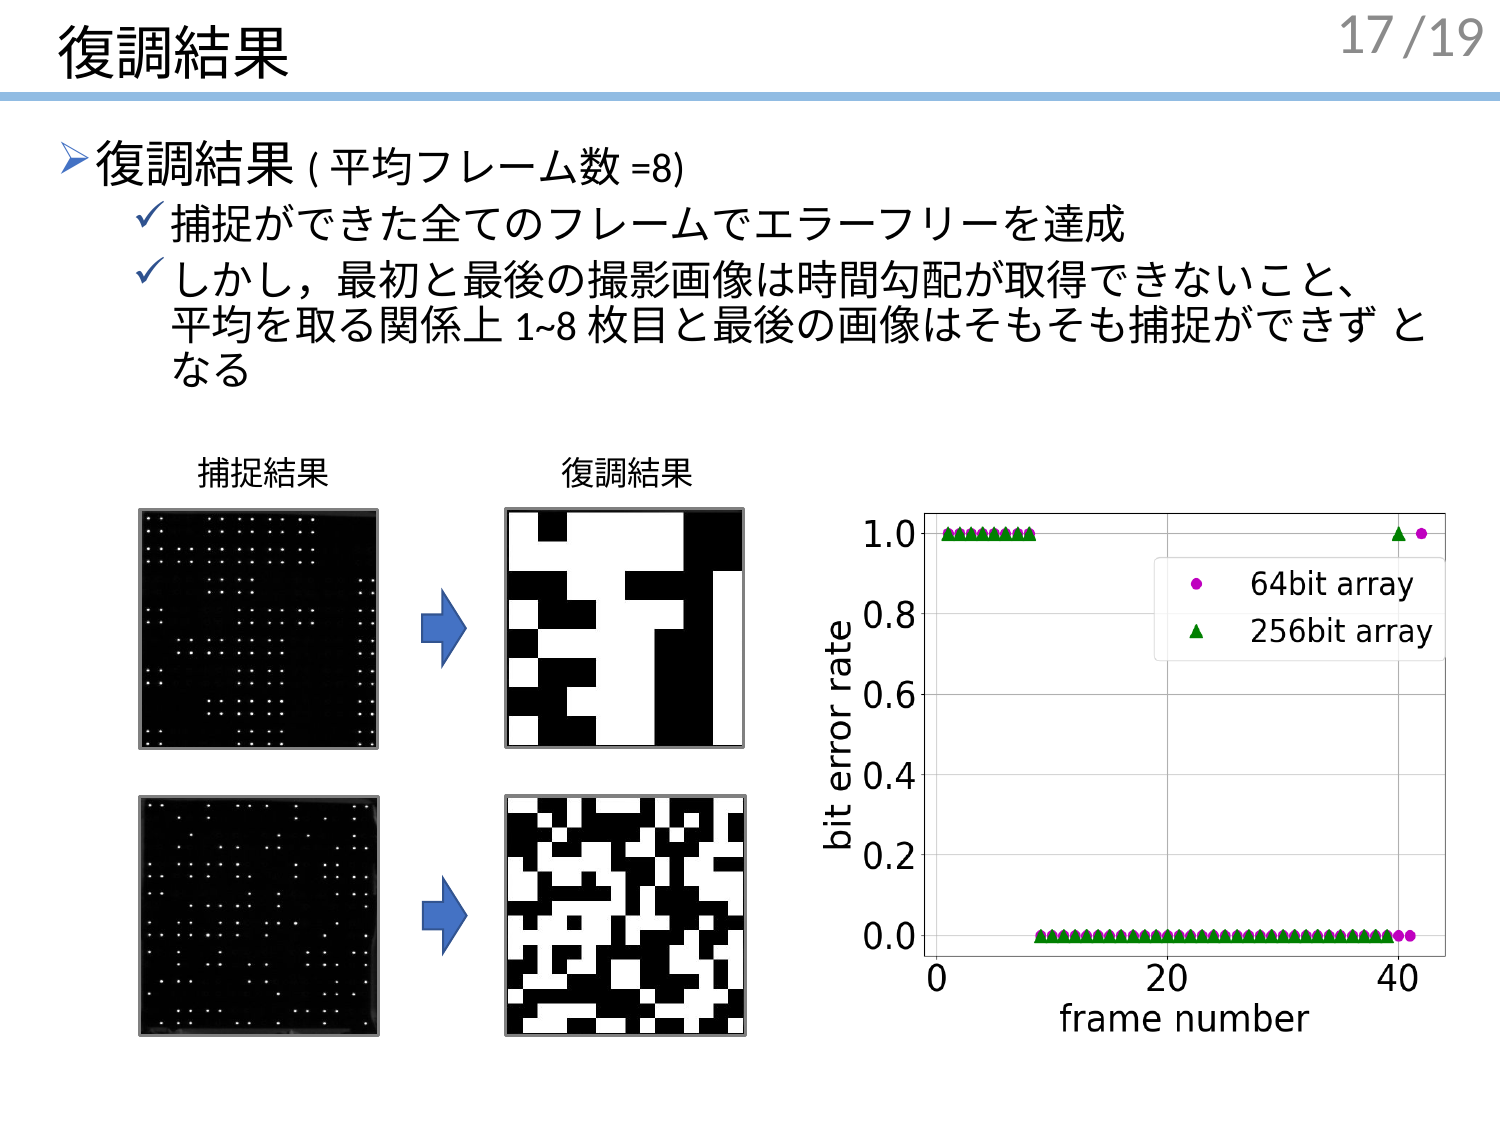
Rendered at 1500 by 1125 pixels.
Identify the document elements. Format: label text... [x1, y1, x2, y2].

picture [807, 503, 1458, 1046]
text_box 捕捉結果 [182, 445, 351, 500]
picture [507, 510, 743, 747]
slide_number 17 [1072, 0, 1410, 60]
text_box [421, 874, 468, 957]
text_box 復調結果 [546, 445, 728, 500]
title 復調結果 [42, 0, 1458, 112]
picture [141, 510, 377, 748]
picture [507, 797, 744, 1034]
picture [140, 797, 377, 1034]
text_box [421, 587, 467, 669]
